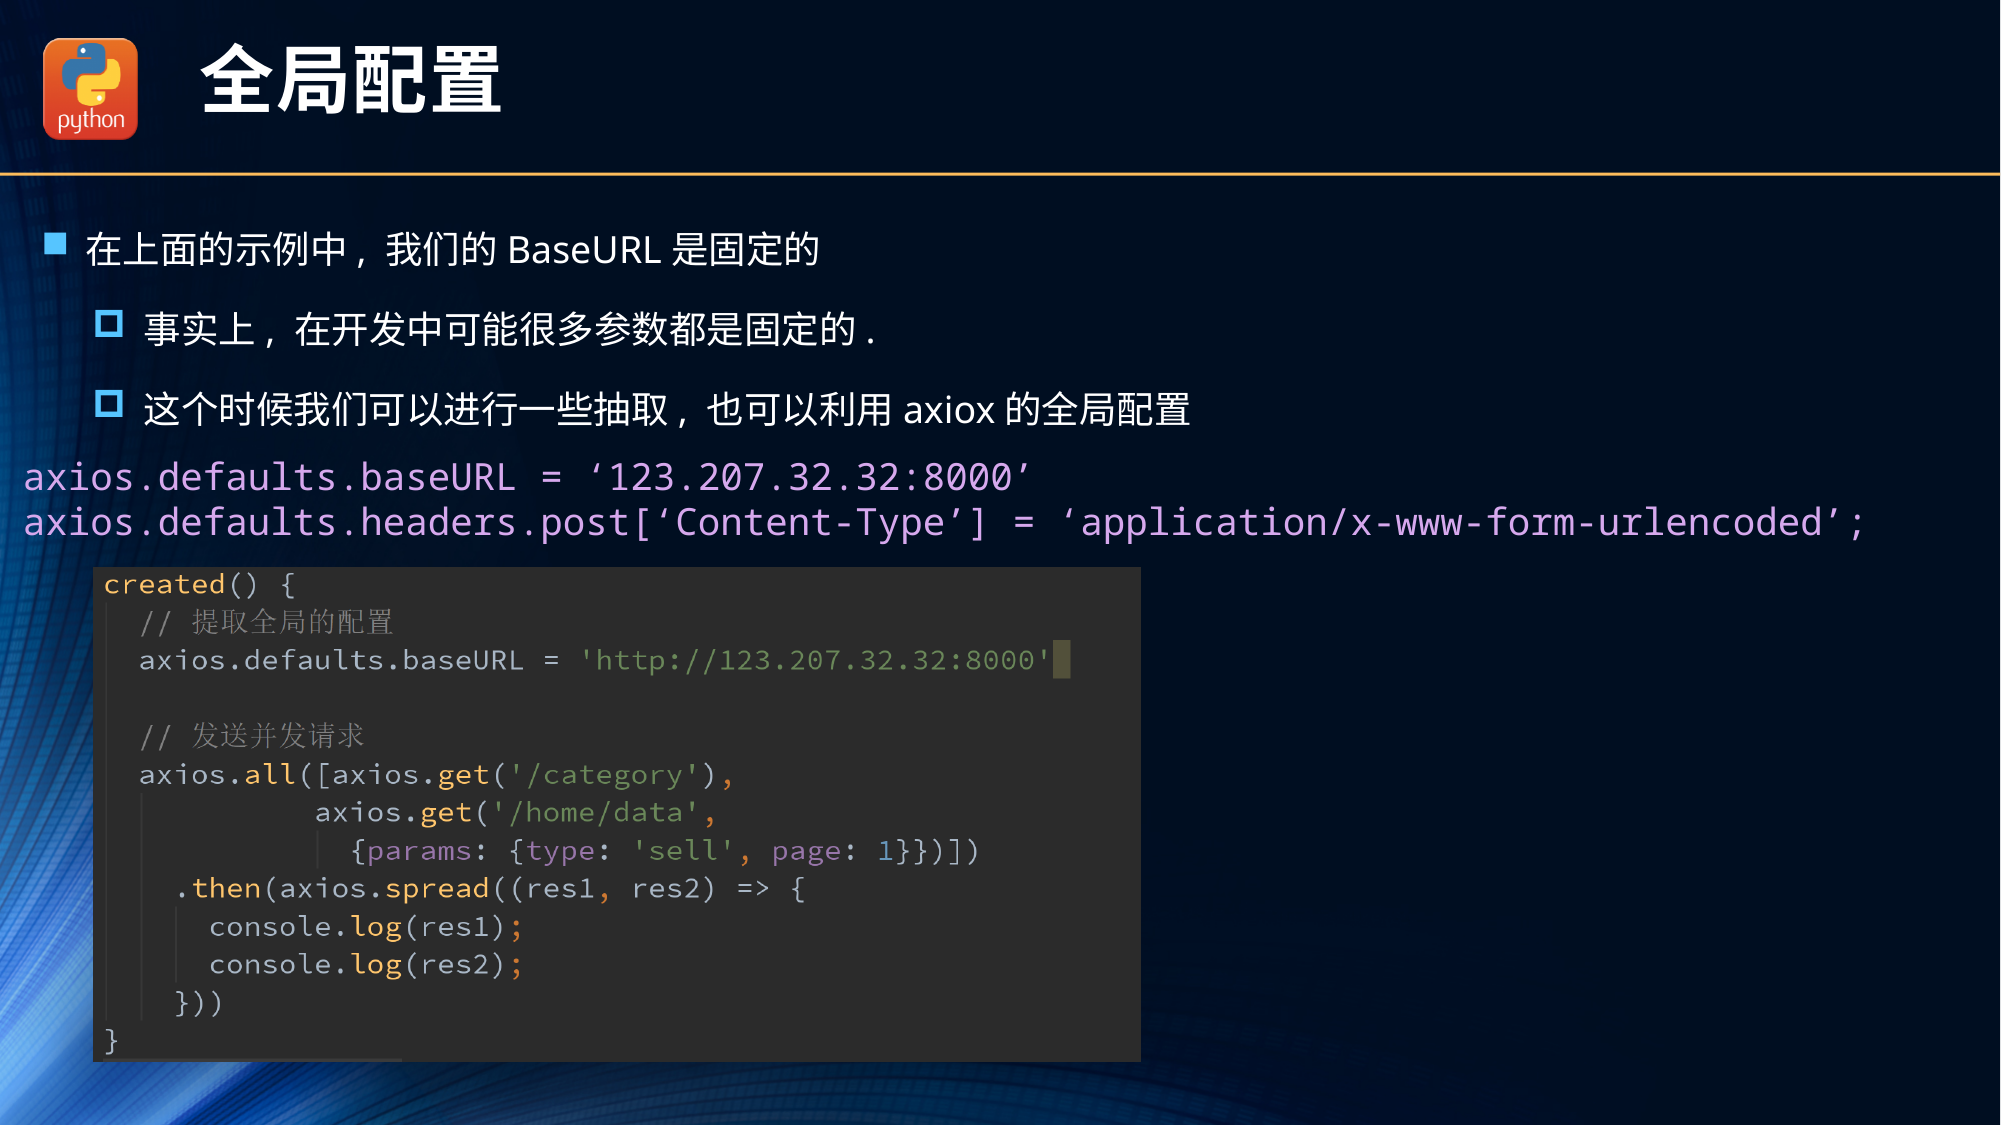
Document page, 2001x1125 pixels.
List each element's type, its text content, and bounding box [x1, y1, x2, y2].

picture [0, 0, 2001, 172]
picture [0, 176, 2001, 1125]
list 在上面的示例中, 我们的BaseURL是固定的 事实上, 在开发中可能很多参数都是固定的. 这个时候我们可以进行一些抽取, 也可以利用axiox的全局配置 [26, 196, 1974, 1106]
text_box axios.defaults.baseURL = ‘123.207.32.32:8000’ axios.defaults.headers.post[‘Content-Type’] = ‘application/x-www-form-urlencoded’; [8, 445, 1883, 551]
title 全局配置 [184, 35, 1875, 145]
